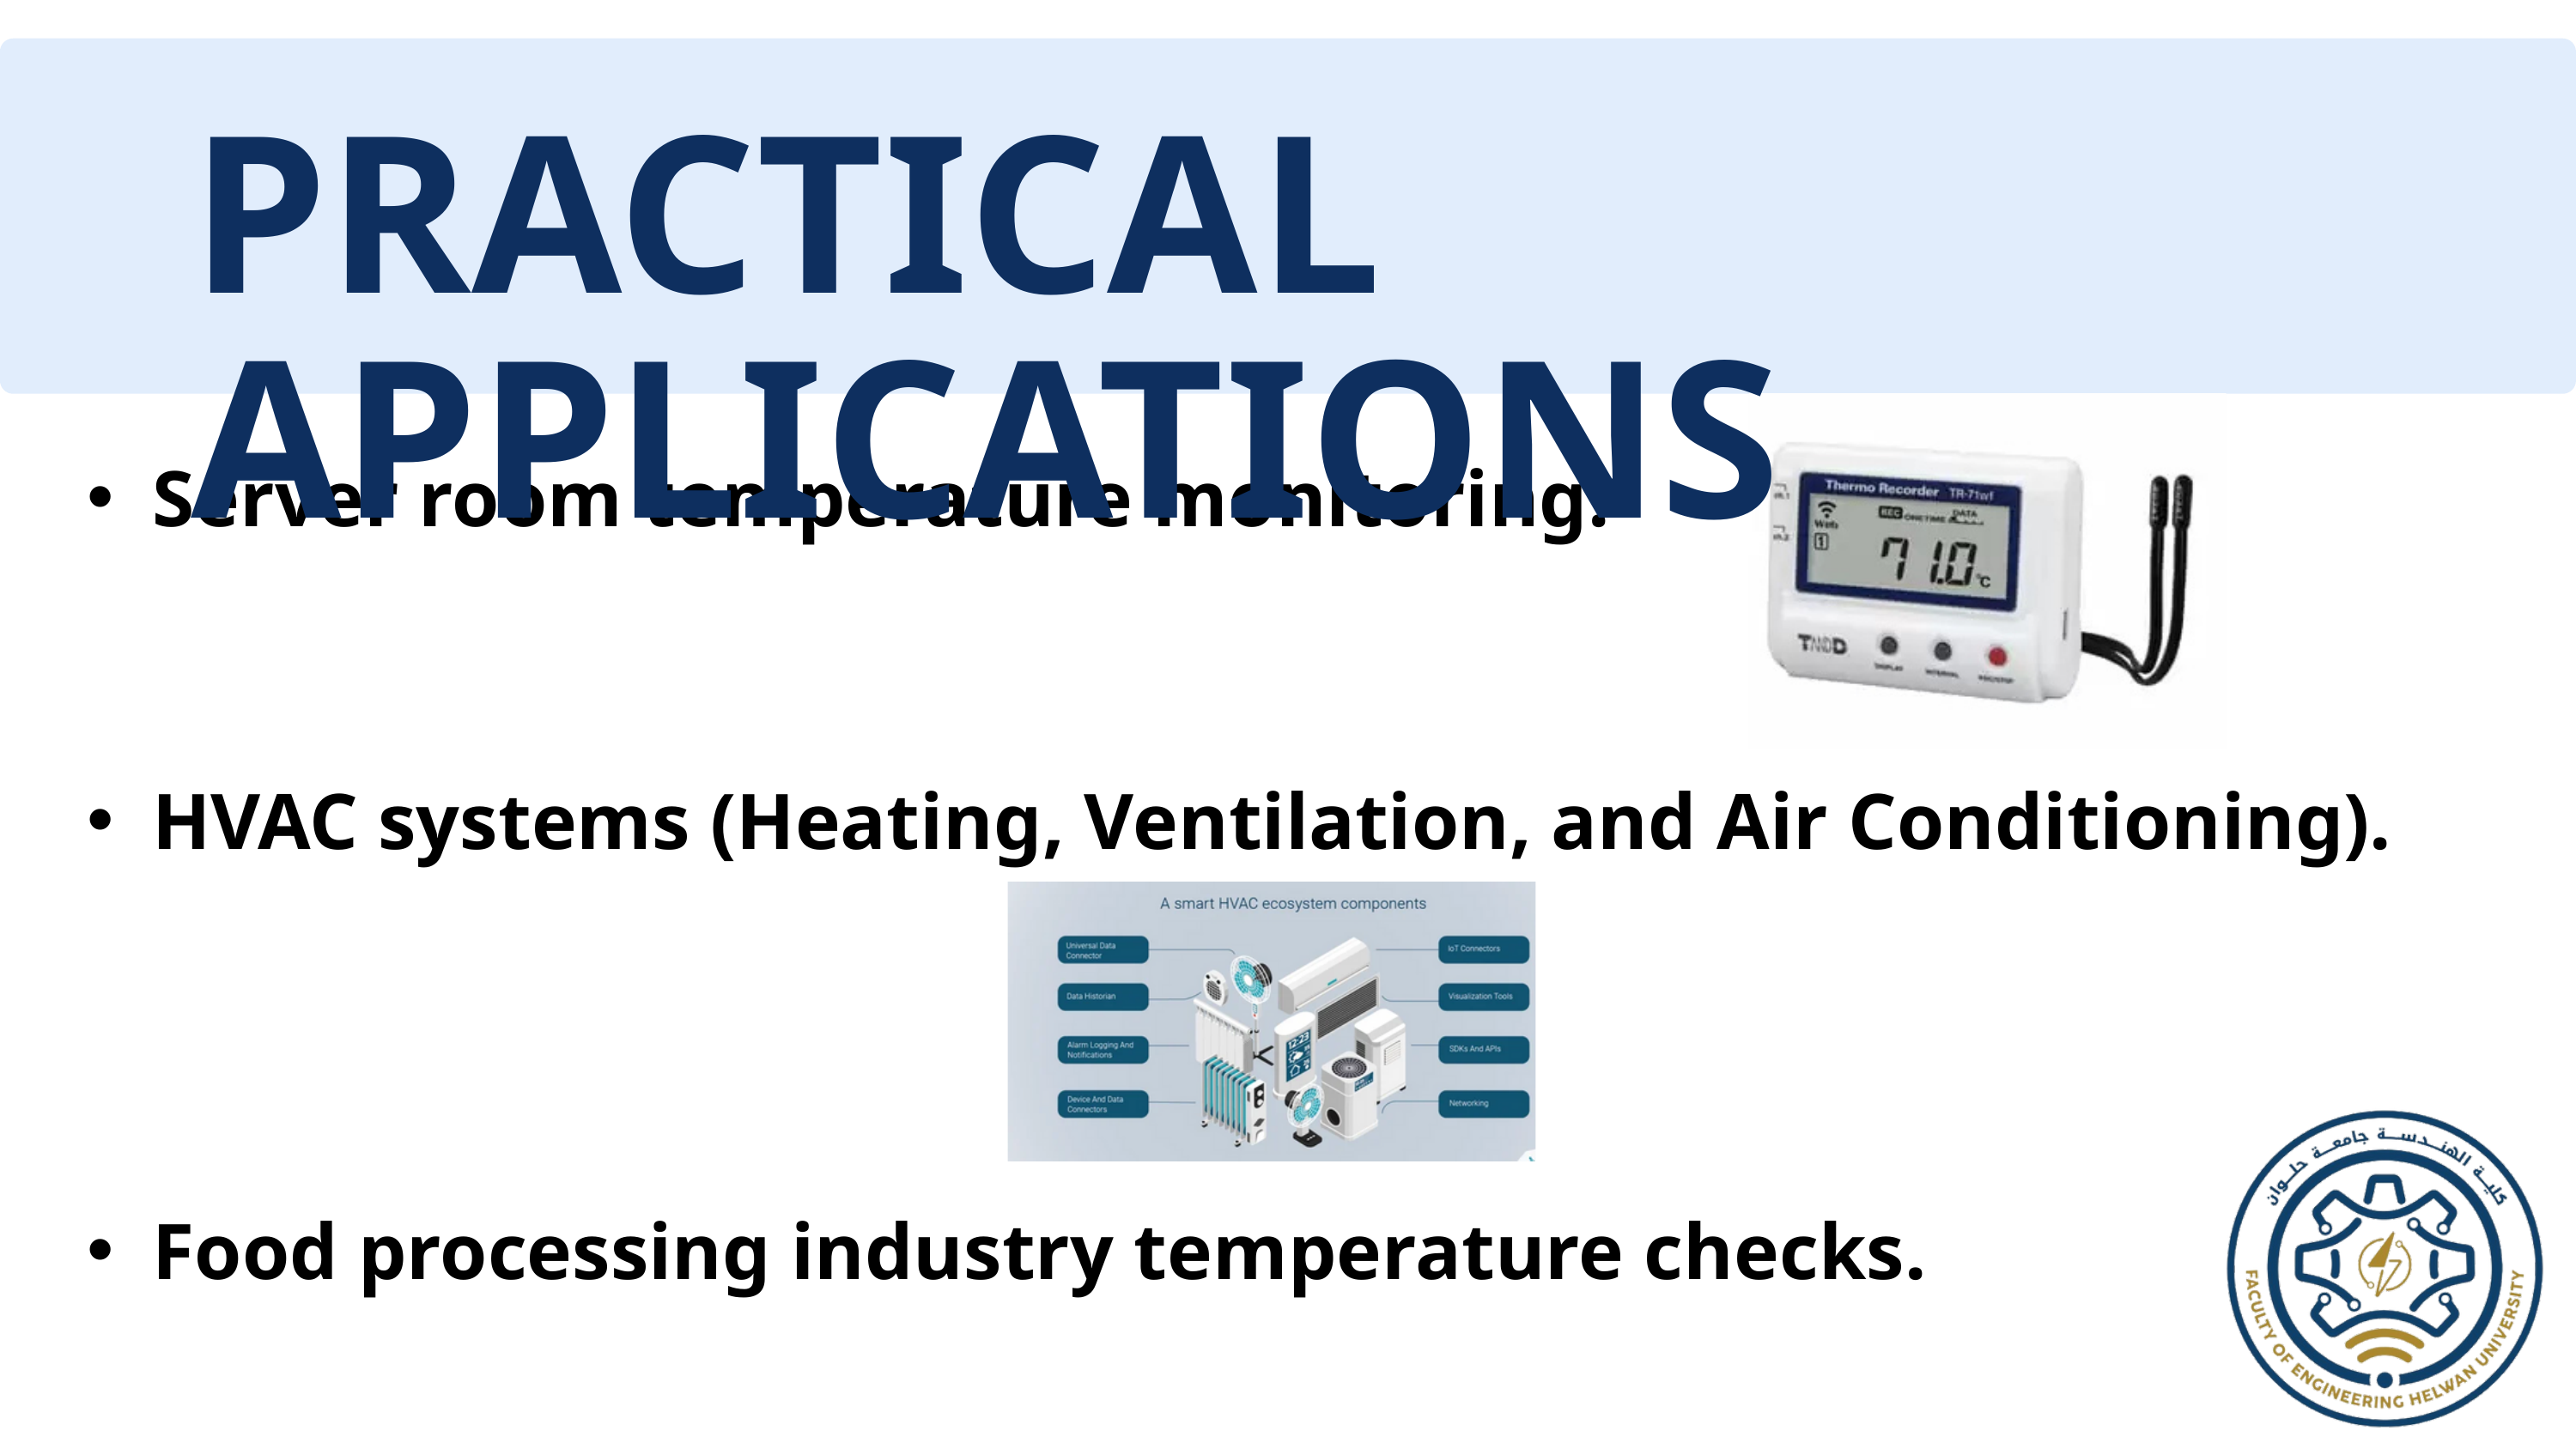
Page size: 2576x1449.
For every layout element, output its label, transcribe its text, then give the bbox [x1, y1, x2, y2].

text_box PRACTICAL APPLICATIONS [191, 403, 2385, 562]
text_box Server room temperature monitoring. HVAC systems (Heating, Ventilation, and Air Conditioning). Food processing industry temperature checks. [21, 434, 2453, 1403]
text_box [0, 38, 2576, 394]
text_box [1007, 882, 1536, 1161]
text_box [2205, 1088, 2565, 1449]
